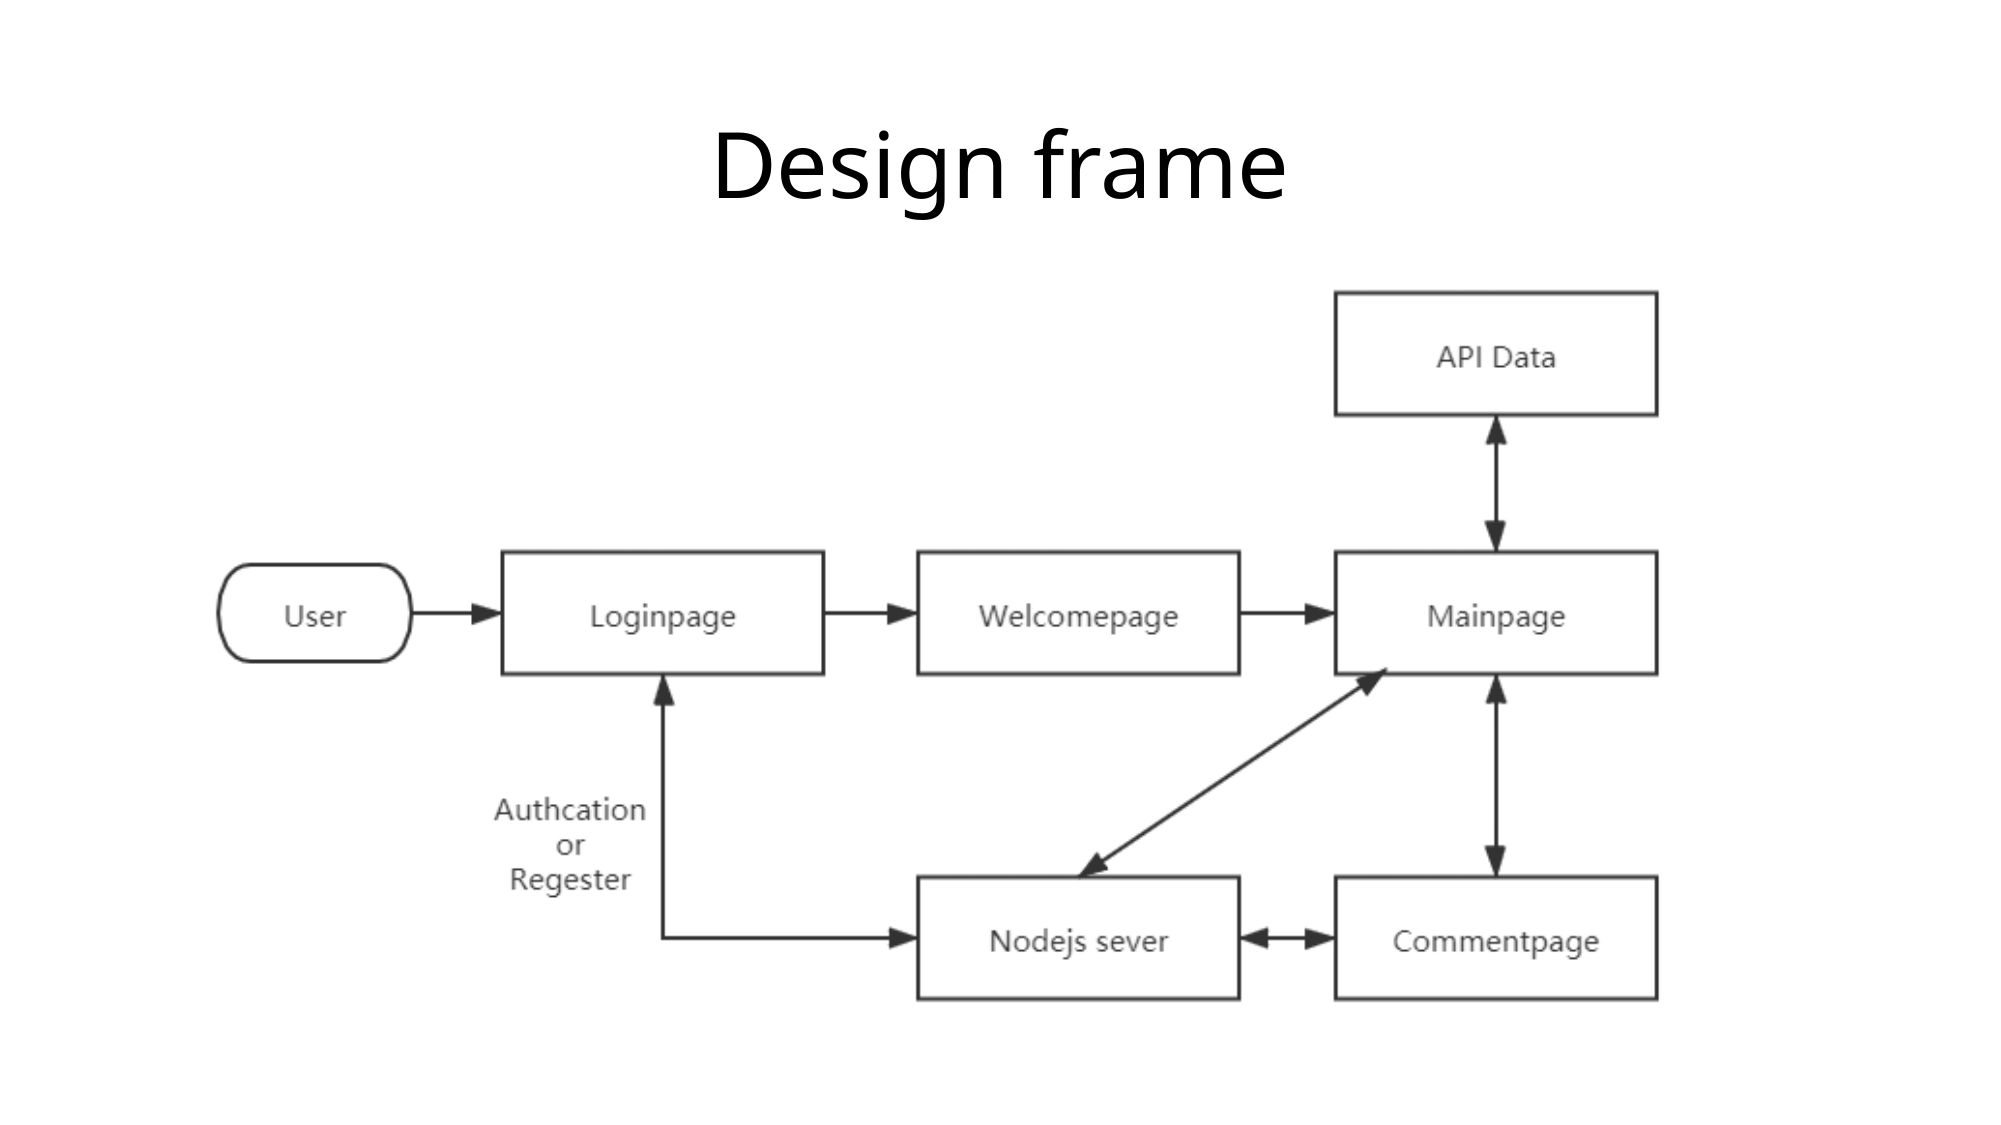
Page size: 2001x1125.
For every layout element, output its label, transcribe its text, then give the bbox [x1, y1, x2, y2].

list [209, 277, 1663, 1012]
title Design frame [137, 59, 1863, 278]
